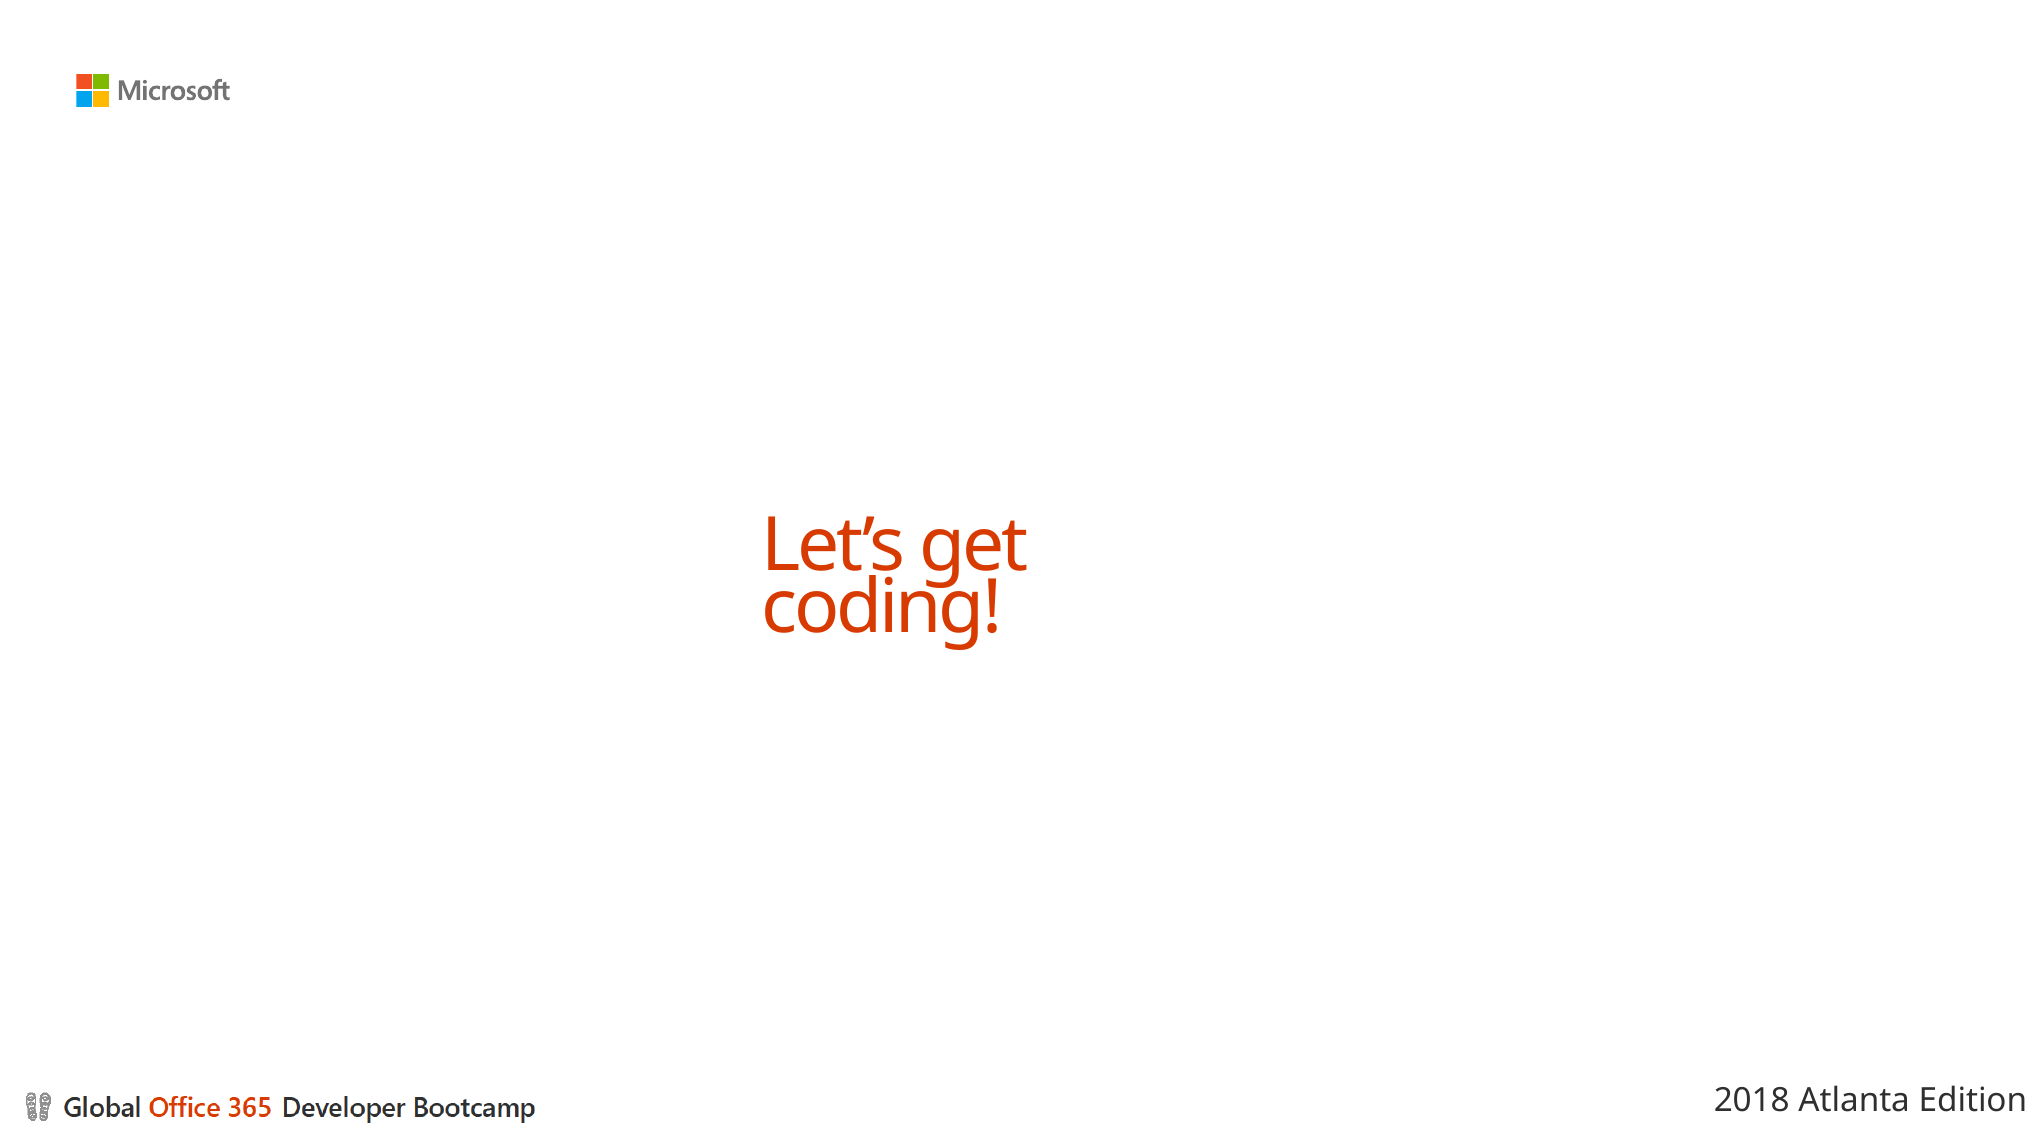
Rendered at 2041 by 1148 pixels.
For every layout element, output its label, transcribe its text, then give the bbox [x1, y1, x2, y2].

title Let’s get coding! [761, 522, 1279, 625]
